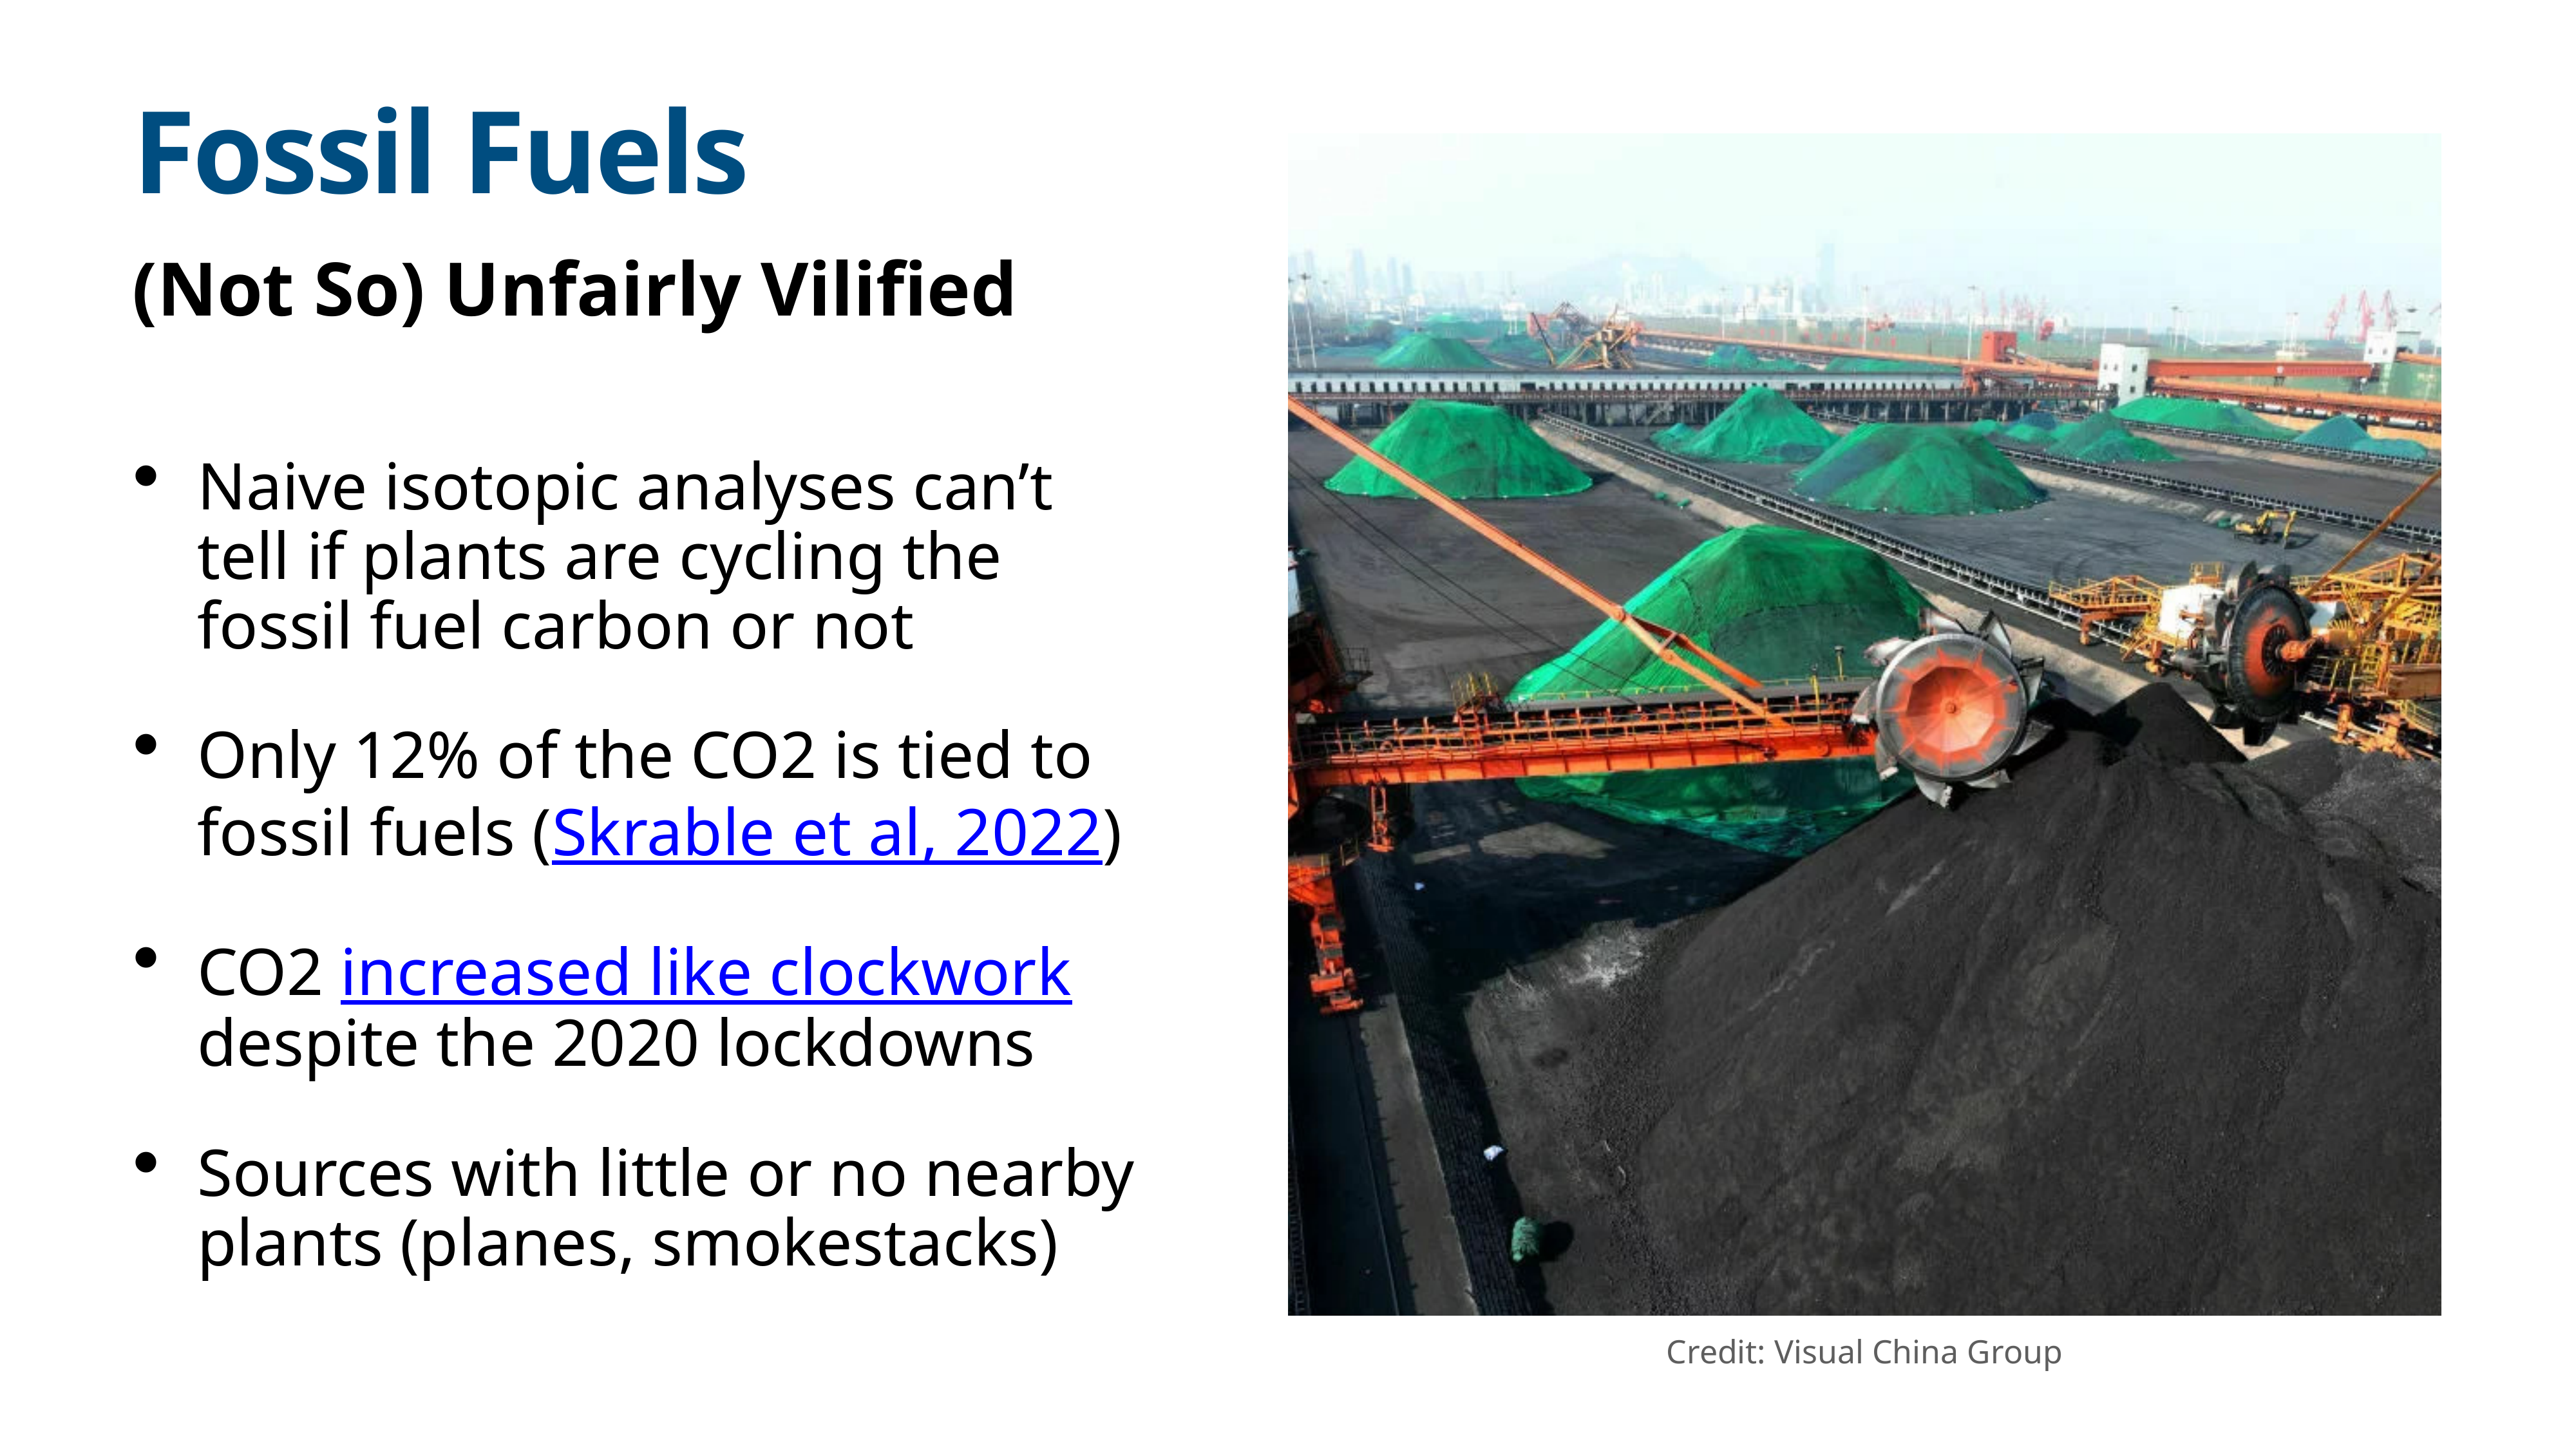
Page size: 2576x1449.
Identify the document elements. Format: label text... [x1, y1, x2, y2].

title Fossil Fuels [127, 100, 1161, 253]
list (Not So) Unfairly Vilified [127, 253, 1161, 337]
picture [1287, 133, 2442, 1316]
list Naive isotopic analyses can’t tell if plants are cycling the fossil fuel carbon or not Only 12% of the CO2 is tied to fossil fuels (Skrable et al, 2022) CO2 increased like clockwork despite the 2020 lockdowns Sources with little or no nearby plants (planes, smokestacks) [127, 448, 1161, 1321]
text_box Credit: Visual China Group [1288, 1326, 2441, 1376]
